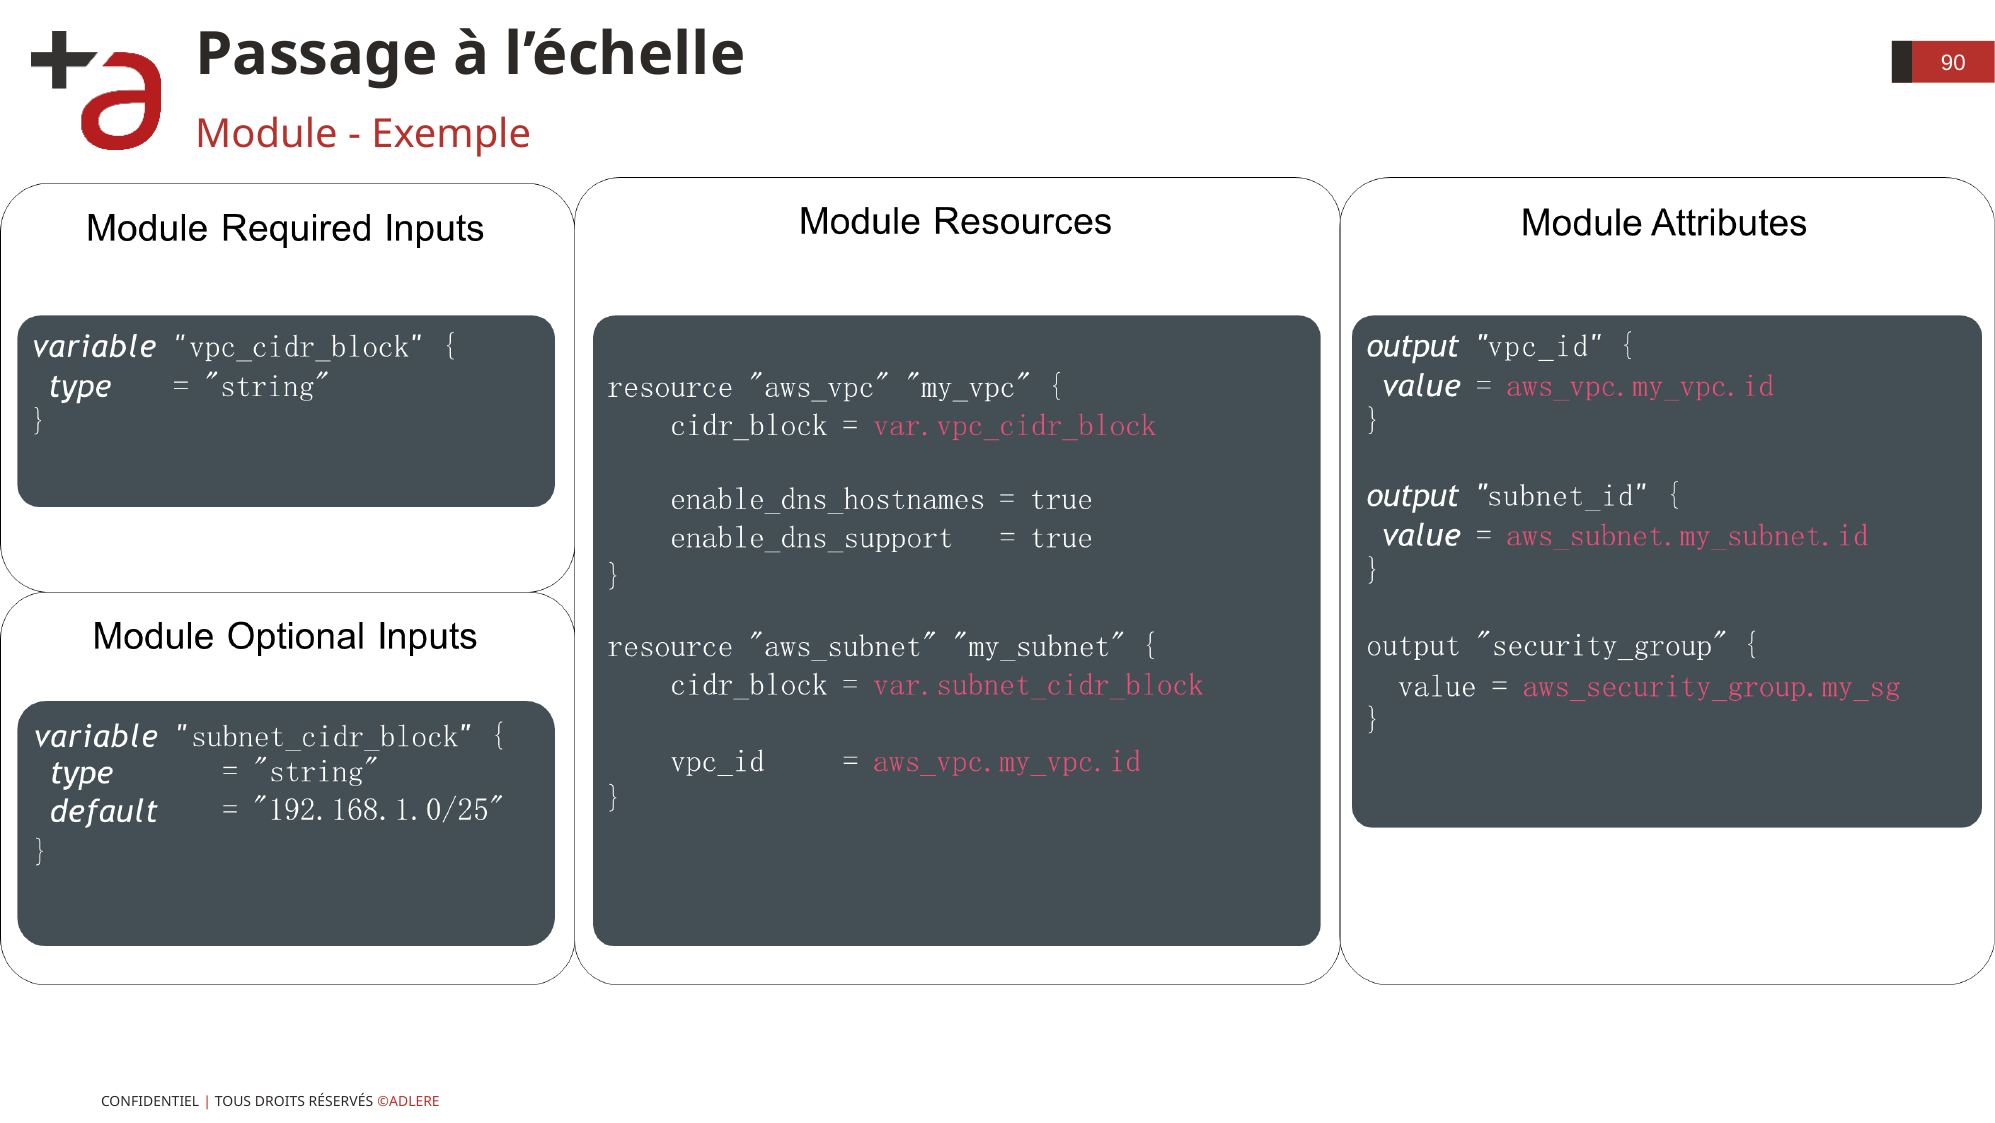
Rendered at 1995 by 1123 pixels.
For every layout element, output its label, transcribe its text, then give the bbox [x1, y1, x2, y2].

picture [0, 177, 1995, 985]
subtitle Module - Exemple [180, 100, 1838, 172]
picture [31, 31, 161, 150]
slide_number 90 [1912, 41, 1995, 82]
title Passage à l’échelle [180, 23, 1838, 95]
